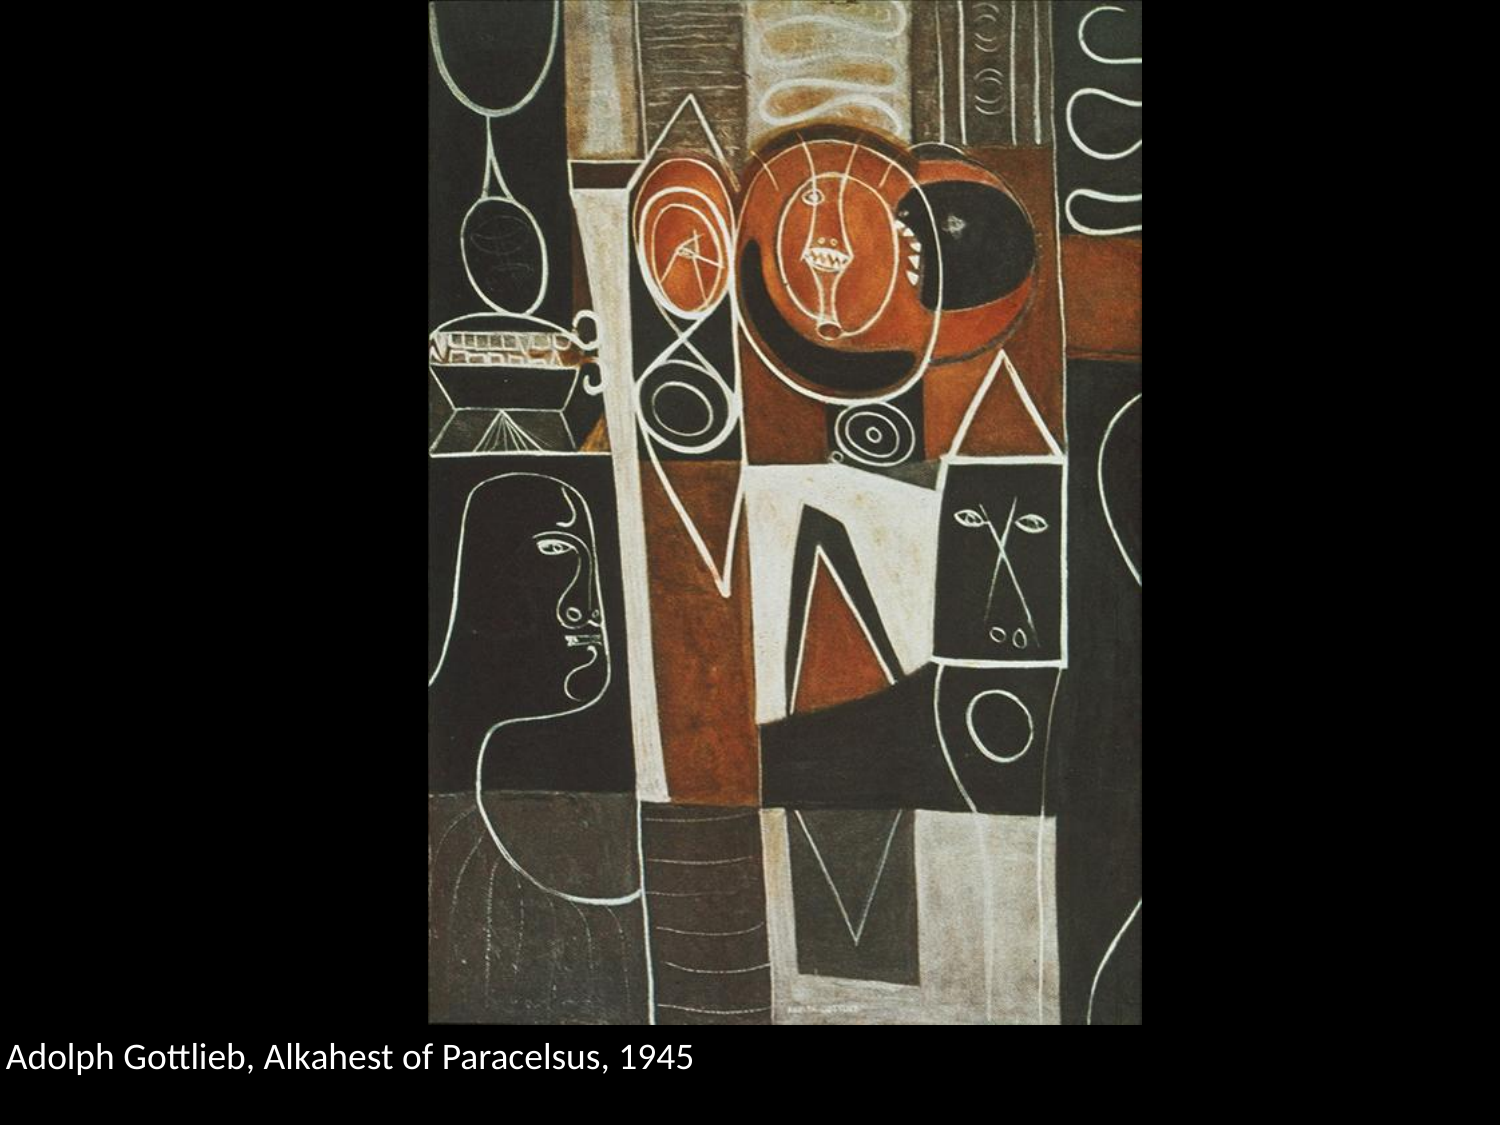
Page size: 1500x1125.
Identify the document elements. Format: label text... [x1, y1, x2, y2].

picture [428, 0, 1142, 1026]
text_box Adolph Gottlieb, Alkahest of Paracelsus, 1945 [0, 1024, 1495, 1085]
